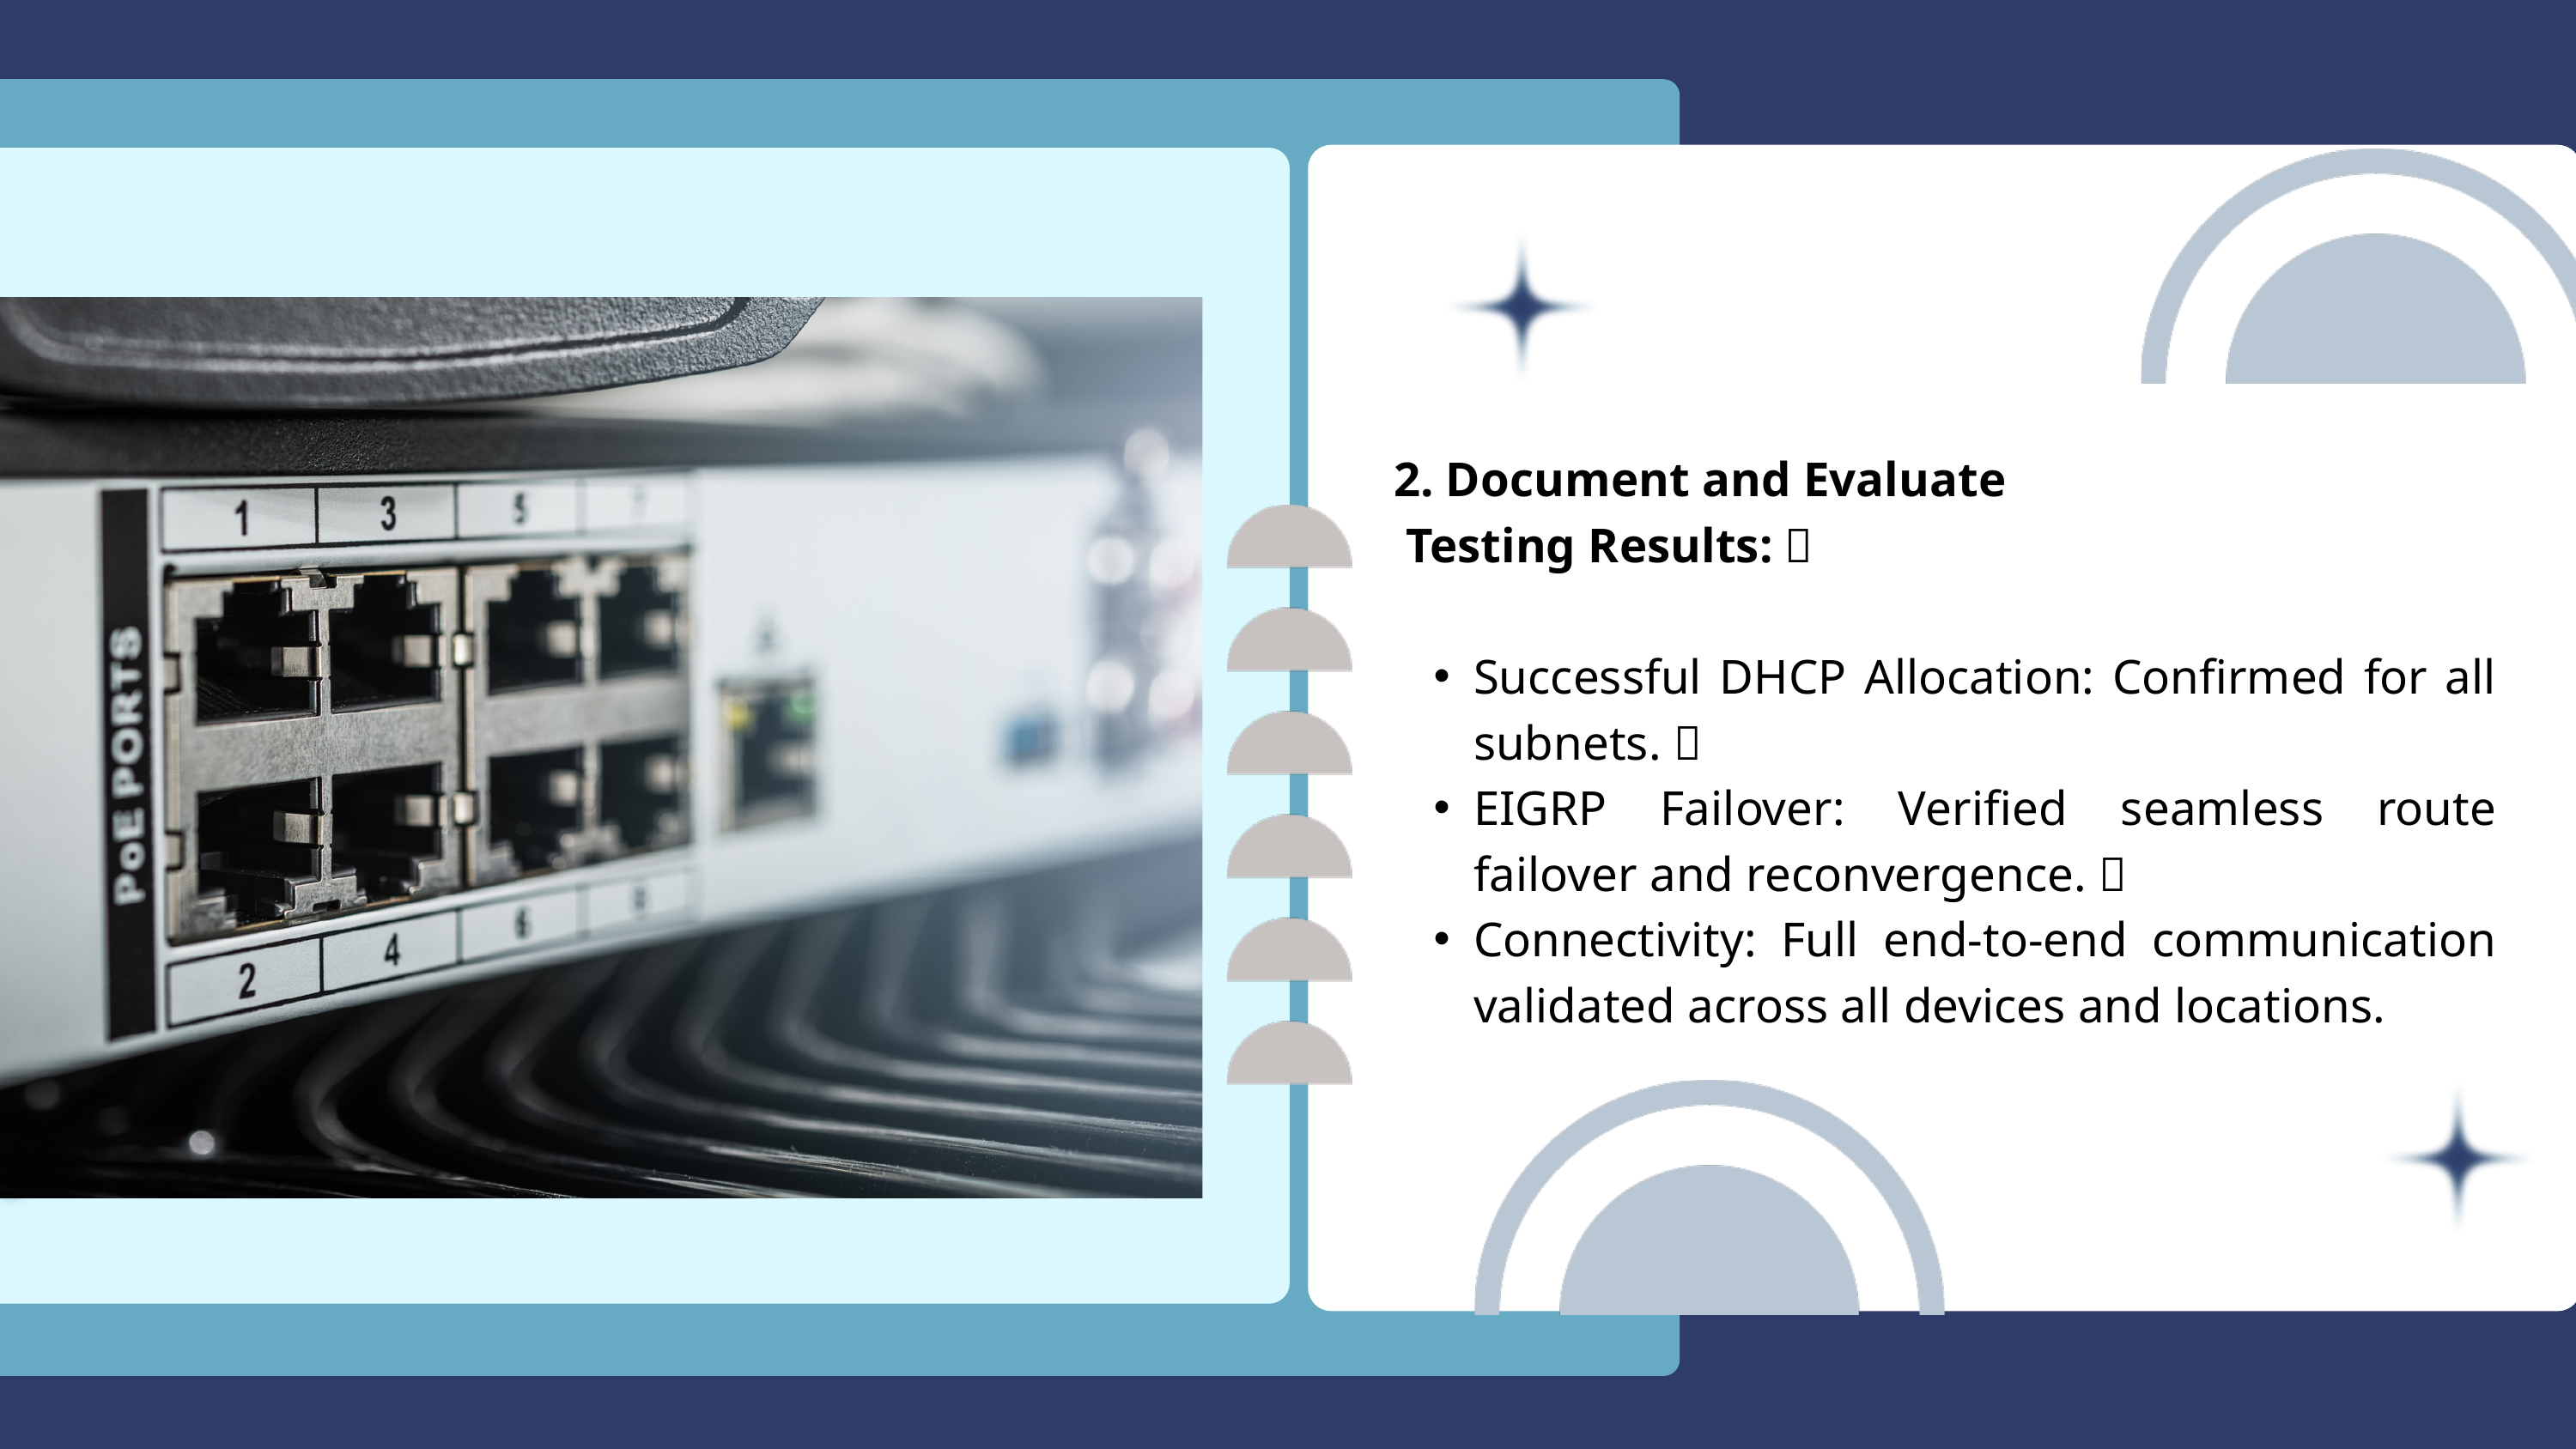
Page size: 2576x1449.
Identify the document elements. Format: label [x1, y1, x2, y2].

text_box [1308, 144, 2576, 1312]
text_box [0, 147, 1291, 1304]
text_box [0, 78, 1680, 1377]
